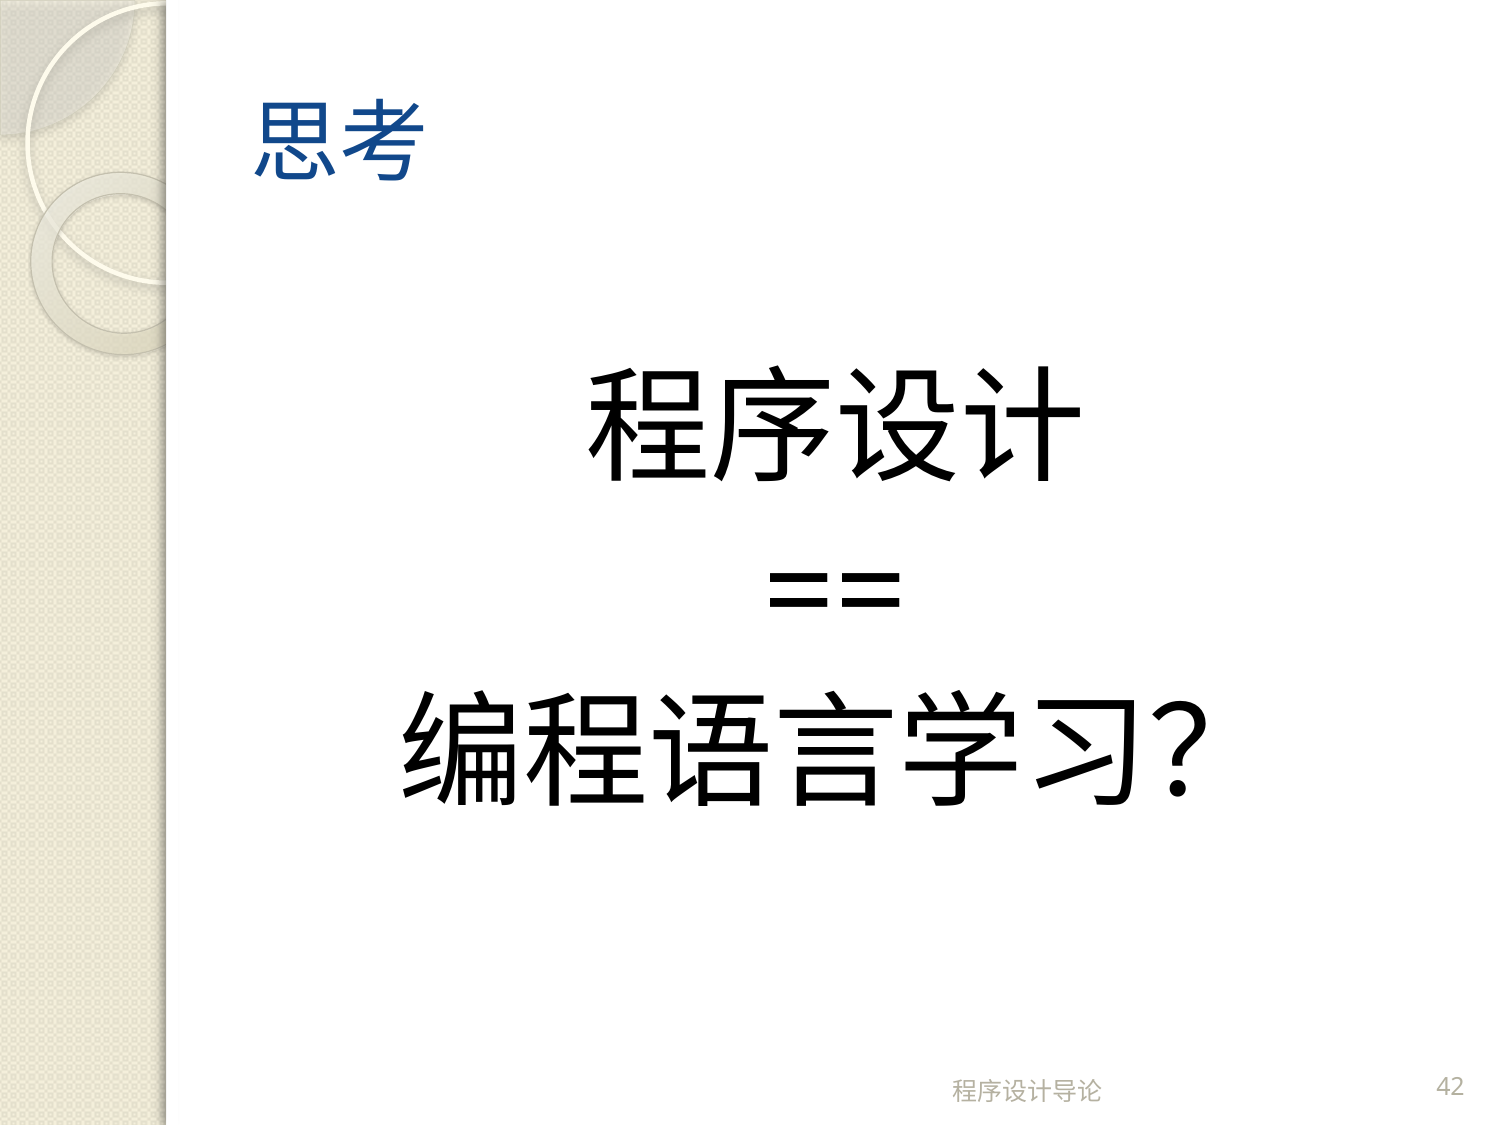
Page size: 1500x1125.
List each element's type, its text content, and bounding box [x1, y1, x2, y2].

title 思考 [235, 45, 1466, 233]
text_box 程序设计 == 编程语言学习？ [171, 339, 1500, 830]
slide_number 42 [1413, 1034, 1488, 1113]
footer 程序设计导论 [937, 1034, 1413, 1113]
